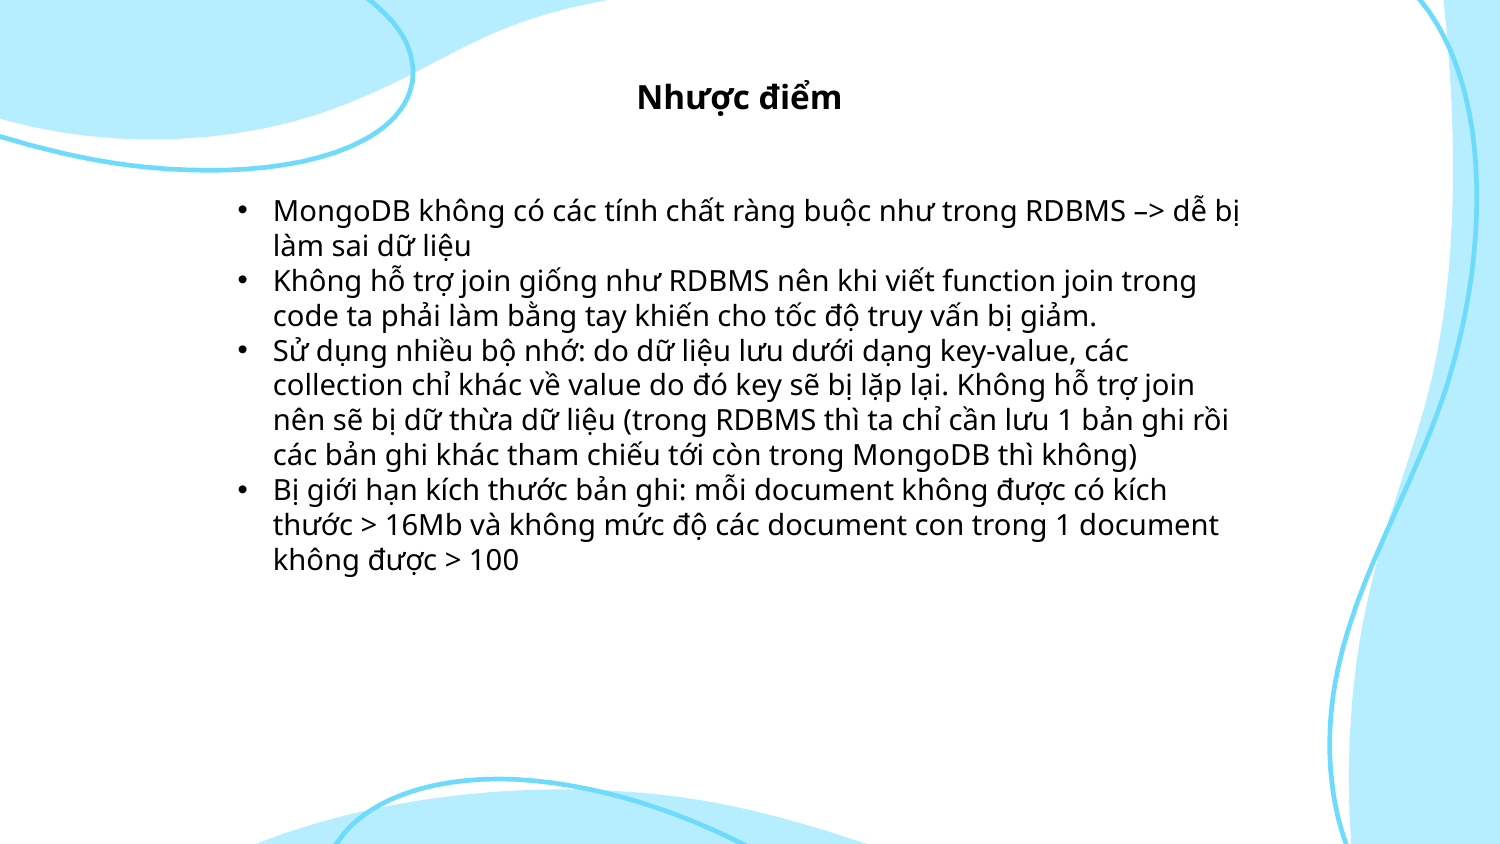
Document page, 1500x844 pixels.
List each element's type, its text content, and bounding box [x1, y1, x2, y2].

text_box MongoDB không có các tính chất ràng buộc như trong RDBMS –> dễ bị làm sai dữ liệu Không hỗ trợ join giống như RDBMS nên khi viết function join trong code ta phải làm bằng tay khiến cho tốc độ truy vấn bị giảm. Sử dụng nhiều bộ nhớ: do dữ liệu lưu dưới dạng key-value, các collection chỉ khác về value do đó key sẽ bị lặp lại. Không hỗ trợ join nên sẽ bị dữ thừa dữ liệu (trong RDBMS thì ta chỉ cần lưu 1 bản ghi rồi các bản ghi khác tham chiếu tới còn trong MongoDB thì không) Bị giới hạn kích thước bản ghi: mỗi document không được có kích thước > 16Mb và không mức độ các document con trong 1 document không được > 100 [222, 184, 1263, 584]
text_box Nhược điểm [621, 68, 864, 124]
